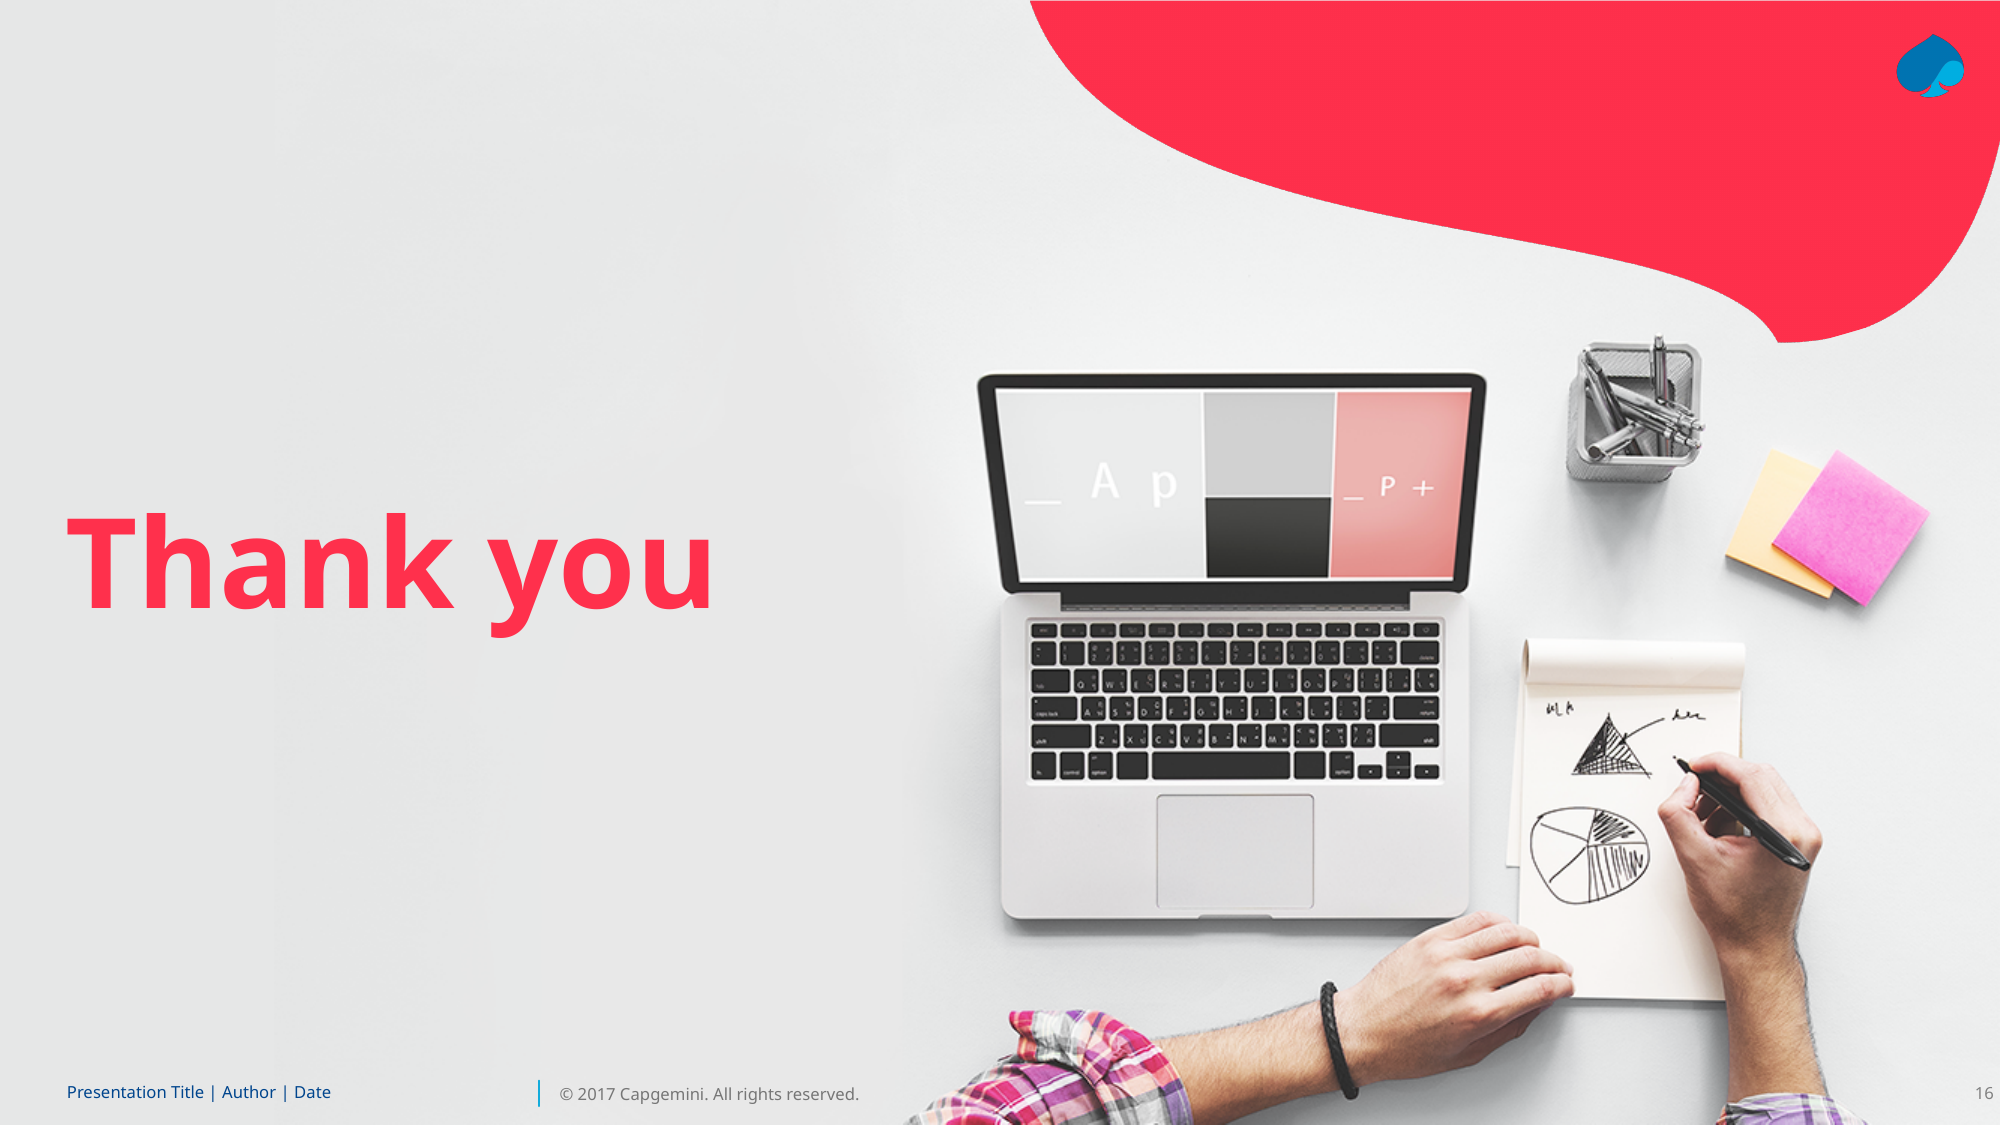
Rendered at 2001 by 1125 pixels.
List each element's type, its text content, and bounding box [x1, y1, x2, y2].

list Thank you [65, 412, 1097, 653]
picture [0, 0, 2001, 1125]
